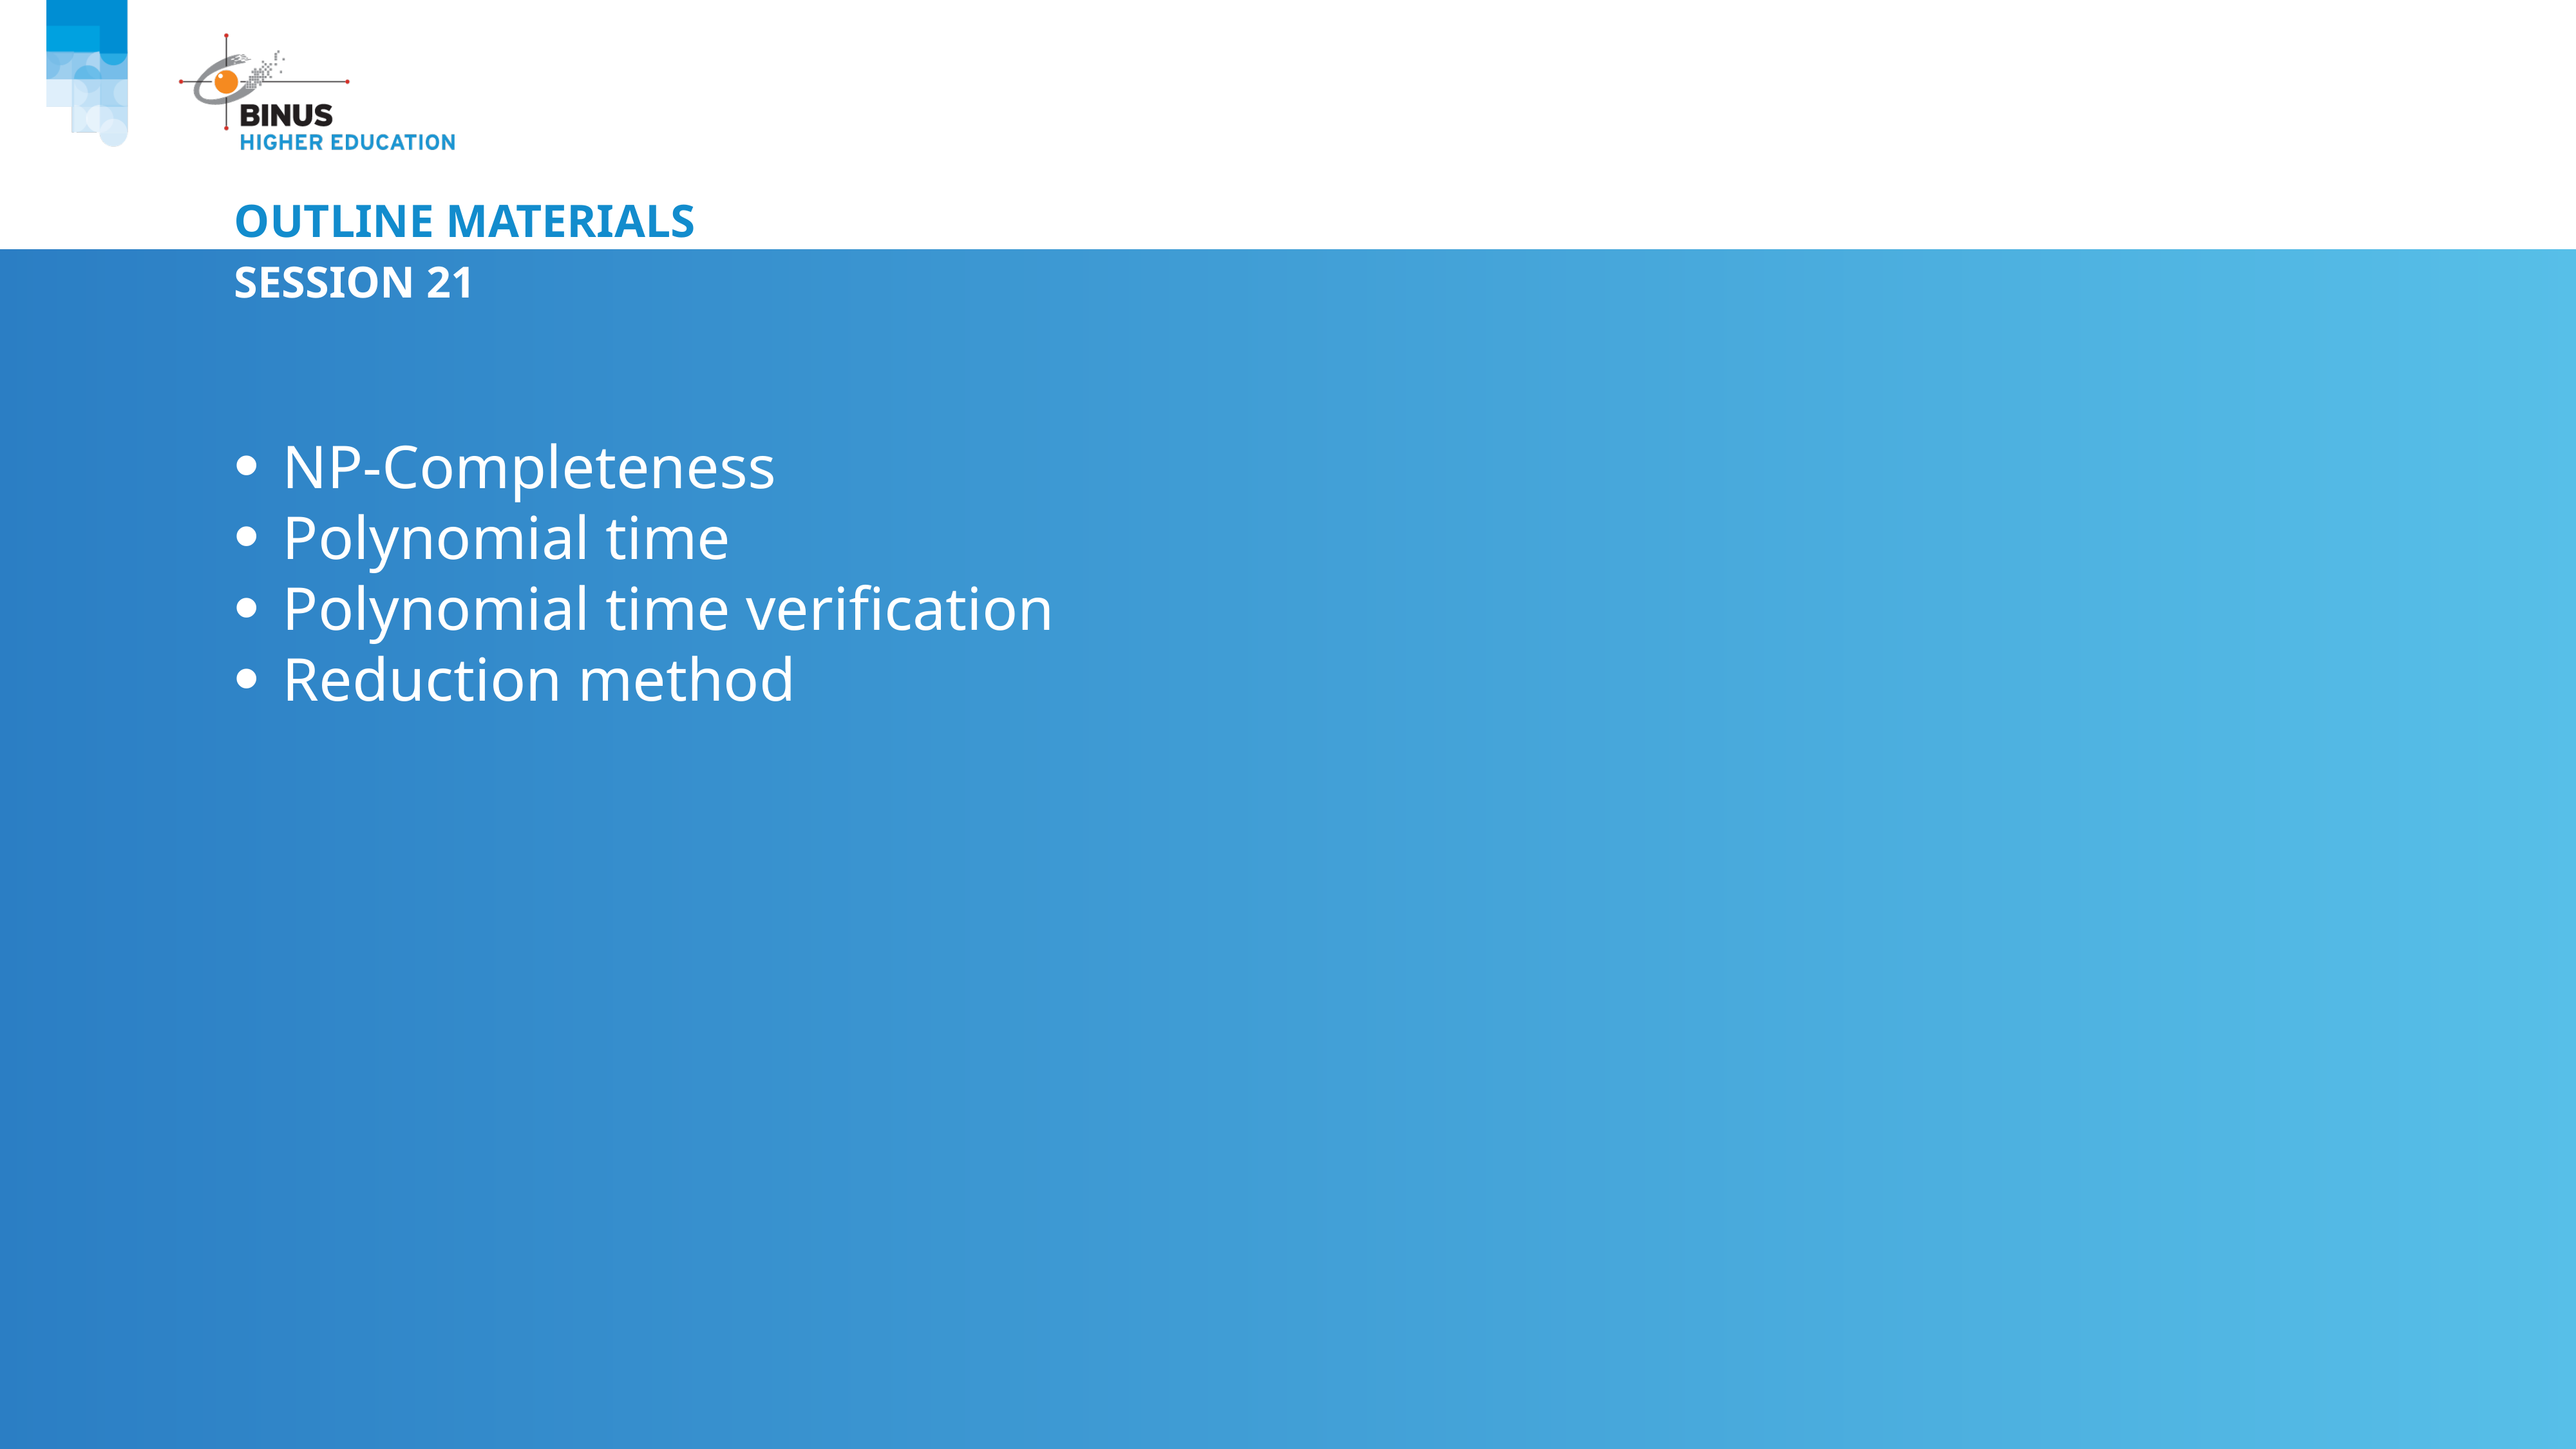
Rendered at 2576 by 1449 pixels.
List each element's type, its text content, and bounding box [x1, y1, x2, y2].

list NP-Completeness Polynomial time Polynomial time verification Reduction method [228, 423, 2349, 1252]
list Session 21 [228, 255, 1262, 341]
picture [46, 0, 455, 154]
title Outline Materials [228, 197, 1784, 252]
